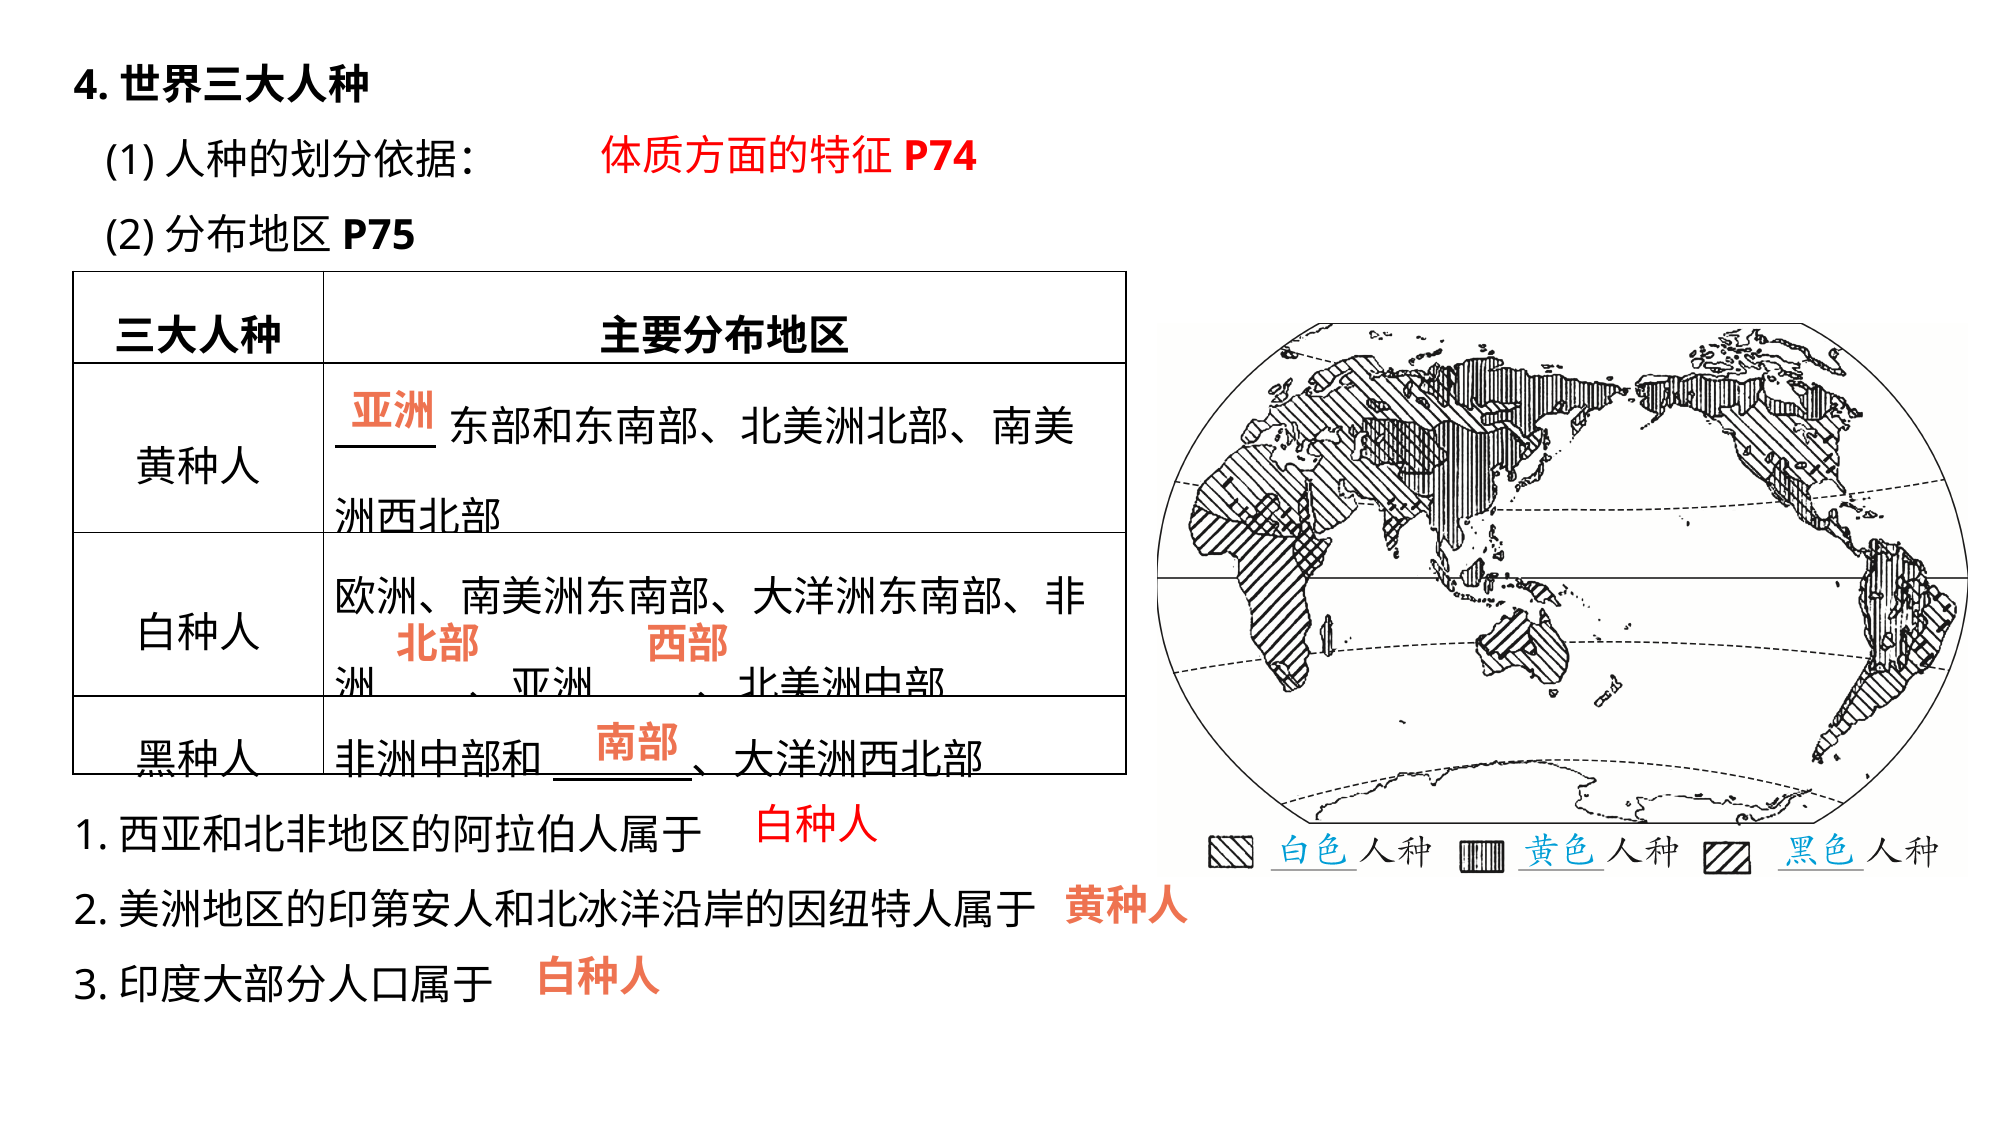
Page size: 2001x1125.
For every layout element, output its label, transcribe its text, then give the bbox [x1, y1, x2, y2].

text_box 北部 [381, 609, 534, 675]
table_cell 欧洲、南美洲东南部、大洋洲东南部、非洲 、亚洲 、北美洲中部 [324, 533, 1125, 695]
table_header 主要分布地区 [324, 272, 1125, 362]
text_box 白种人 [738, 790, 936, 856]
text_box 体质方面的特征P74 [528, 121, 1050, 187]
text_box 南部 [580, 708, 718, 774]
table_cell 非洲中部和 、大洋洲西北部 [324, 697, 1125, 773]
table_cell 白种人 [74, 533, 323, 695]
table_cell 黄种人 [74, 364, 323, 532]
text_box 黄种人 [1049, 871, 1317, 937]
text_box 4.世界三大人种 (1)人种的划分依据： (2)分布地区P75 1.西亚和北非地区的阿拉伯人属于 2.美洲地区的印第安人和北冰洋沿岸的因纽特人属于 3.印度大部分人口属于 [58, 24, 1967, 1090]
table_cell 东部和东南部、北美洲北部、南美洲西北部 [324, 364, 1125, 532]
text_box 白种人 [520, 942, 760, 1008]
text_box 亚洲 [336, 376, 492, 442]
picture [1157, 323, 1968, 877]
text_box 西部 [631, 609, 810, 675]
table_header 三大人种 [74, 272, 323, 362]
table_cell 黑种人 [74, 697, 323, 773]
